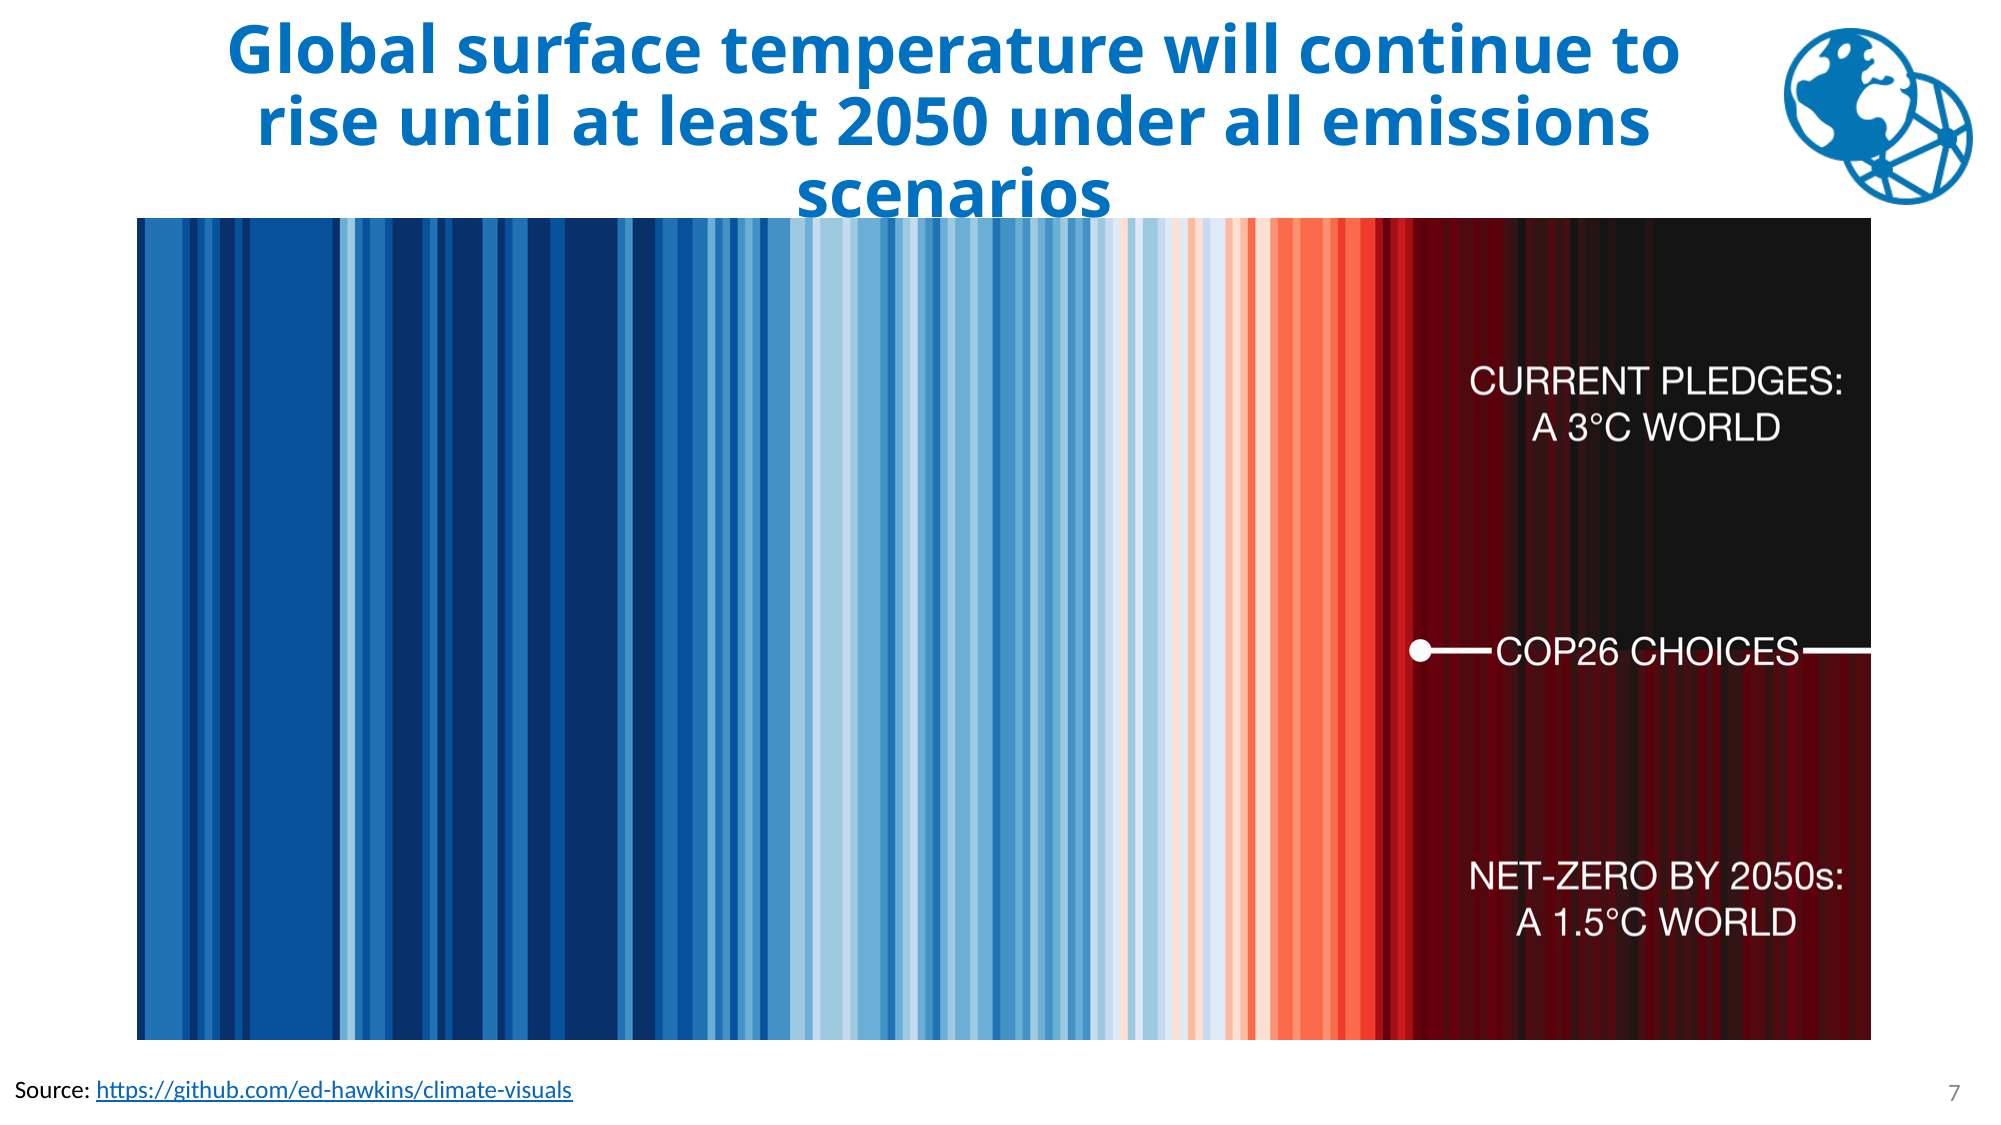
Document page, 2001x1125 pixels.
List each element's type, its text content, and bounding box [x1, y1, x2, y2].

picture [1784, 28, 1974, 206]
picture [137, 218, 1871, 1040]
title Global surface temperature will continue to rise until at least 2050 under all emissions scenarios [158, 55, 1751, 218]
slide_number 7 [1525, 1061, 1976, 1122]
text_box Source: https://github.com/ed-hawkins/climate-visuals [0, 1066, 1474, 1112]
